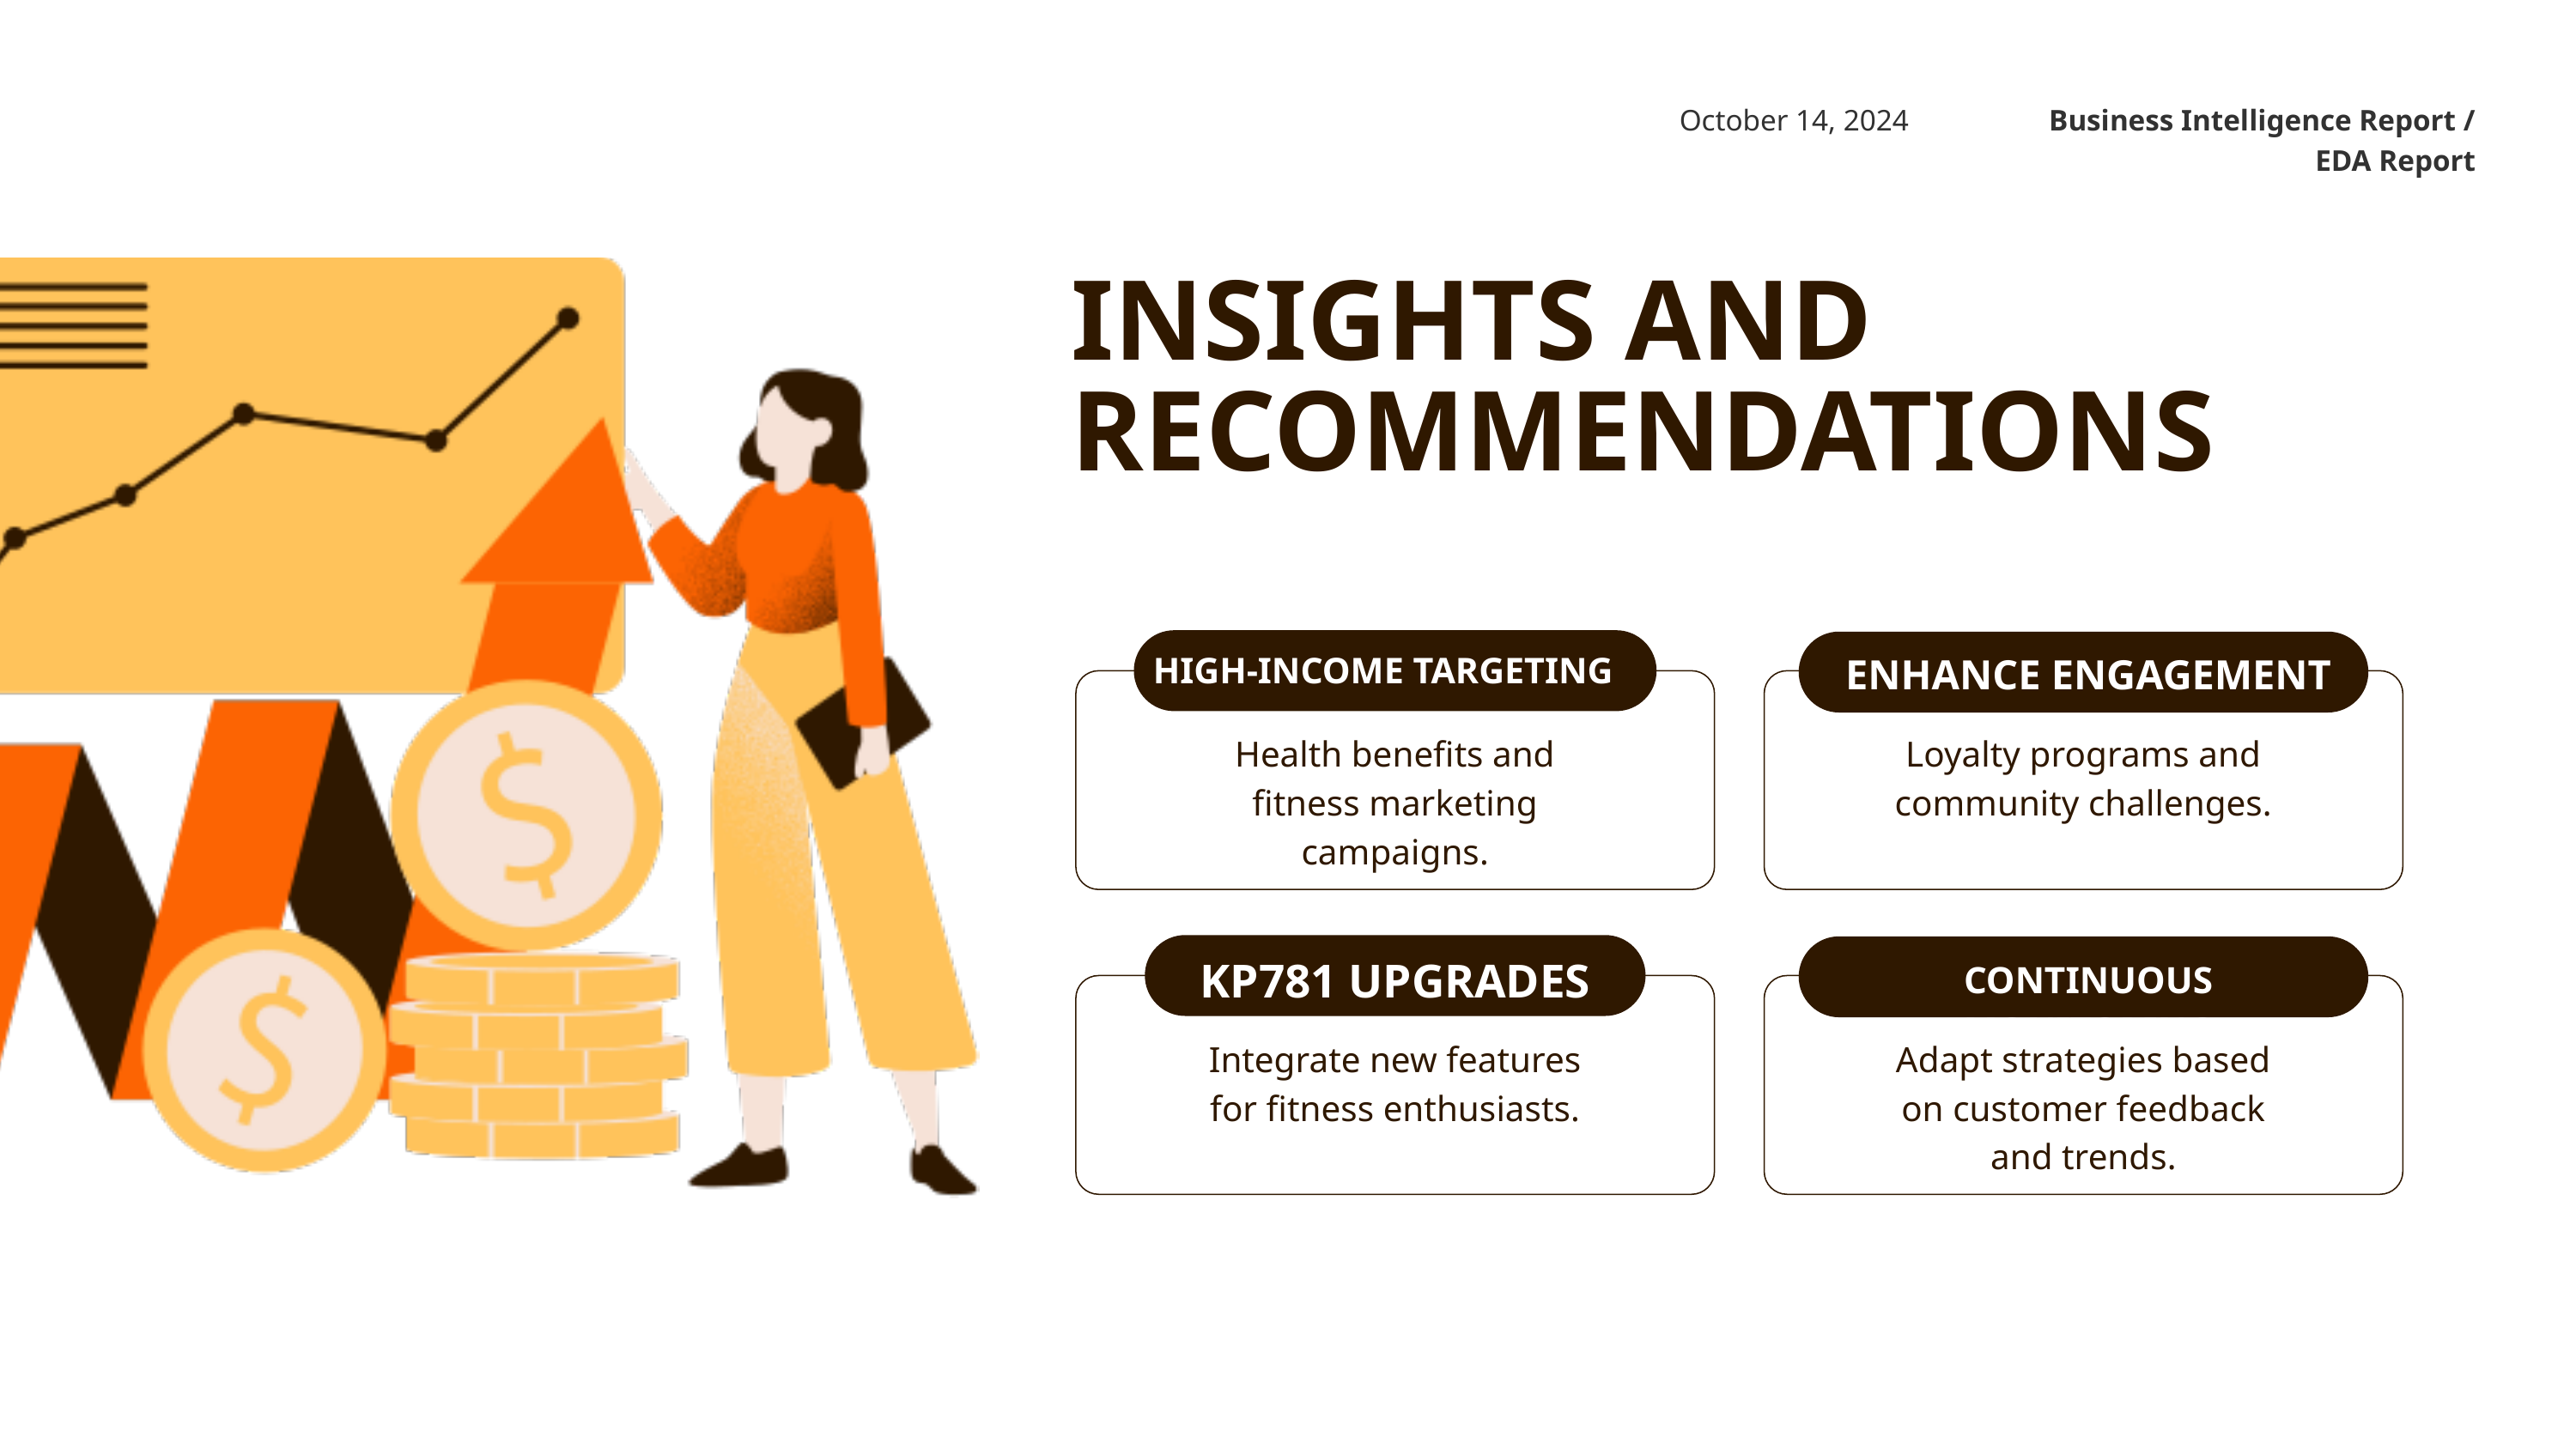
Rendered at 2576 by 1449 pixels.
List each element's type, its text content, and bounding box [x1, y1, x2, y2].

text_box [1764, 670, 2403, 890]
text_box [1145, 935, 1646, 1016]
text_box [1075, 670, 1715, 890]
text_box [1798, 936, 2369, 1018]
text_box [1075, 975, 1715, 1195]
text_box Business Intelligence Report / EDA Report [1997, 96, 2476, 177]
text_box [1764, 975, 2403, 1195]
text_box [1798, 631, 2369, 713]
text_box INSIGHTS AND RECOMMENDATIONS [1071, 271, 2282, 493]
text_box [1133, 629, 1657, 712]
text_box [0, 258, 980, 1198]
text_box October 14, 2024 [1679, 96, 1949, 137]
